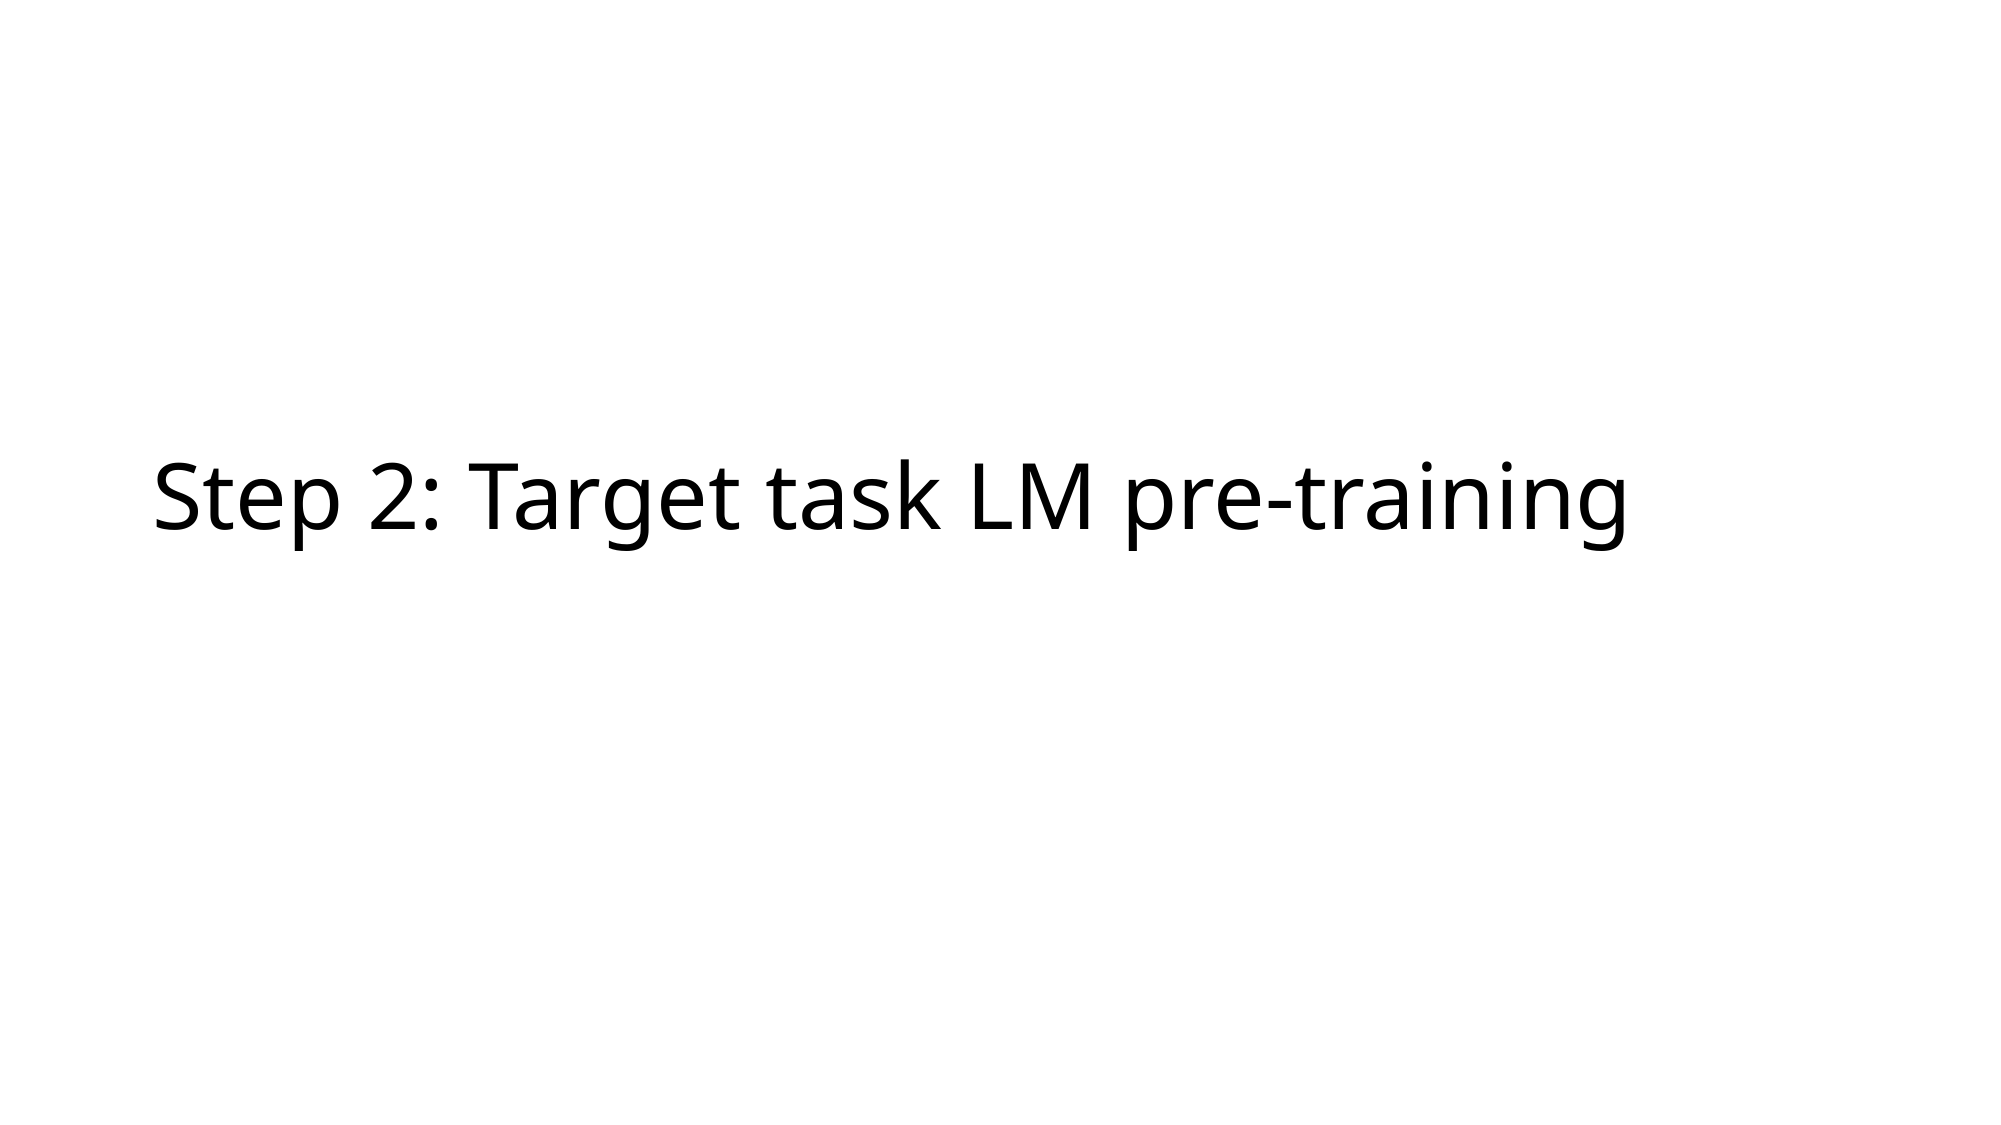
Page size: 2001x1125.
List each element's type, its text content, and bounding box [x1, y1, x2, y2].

title Step 2: Target task LM pre-training [137, 391, 1863, 609]
